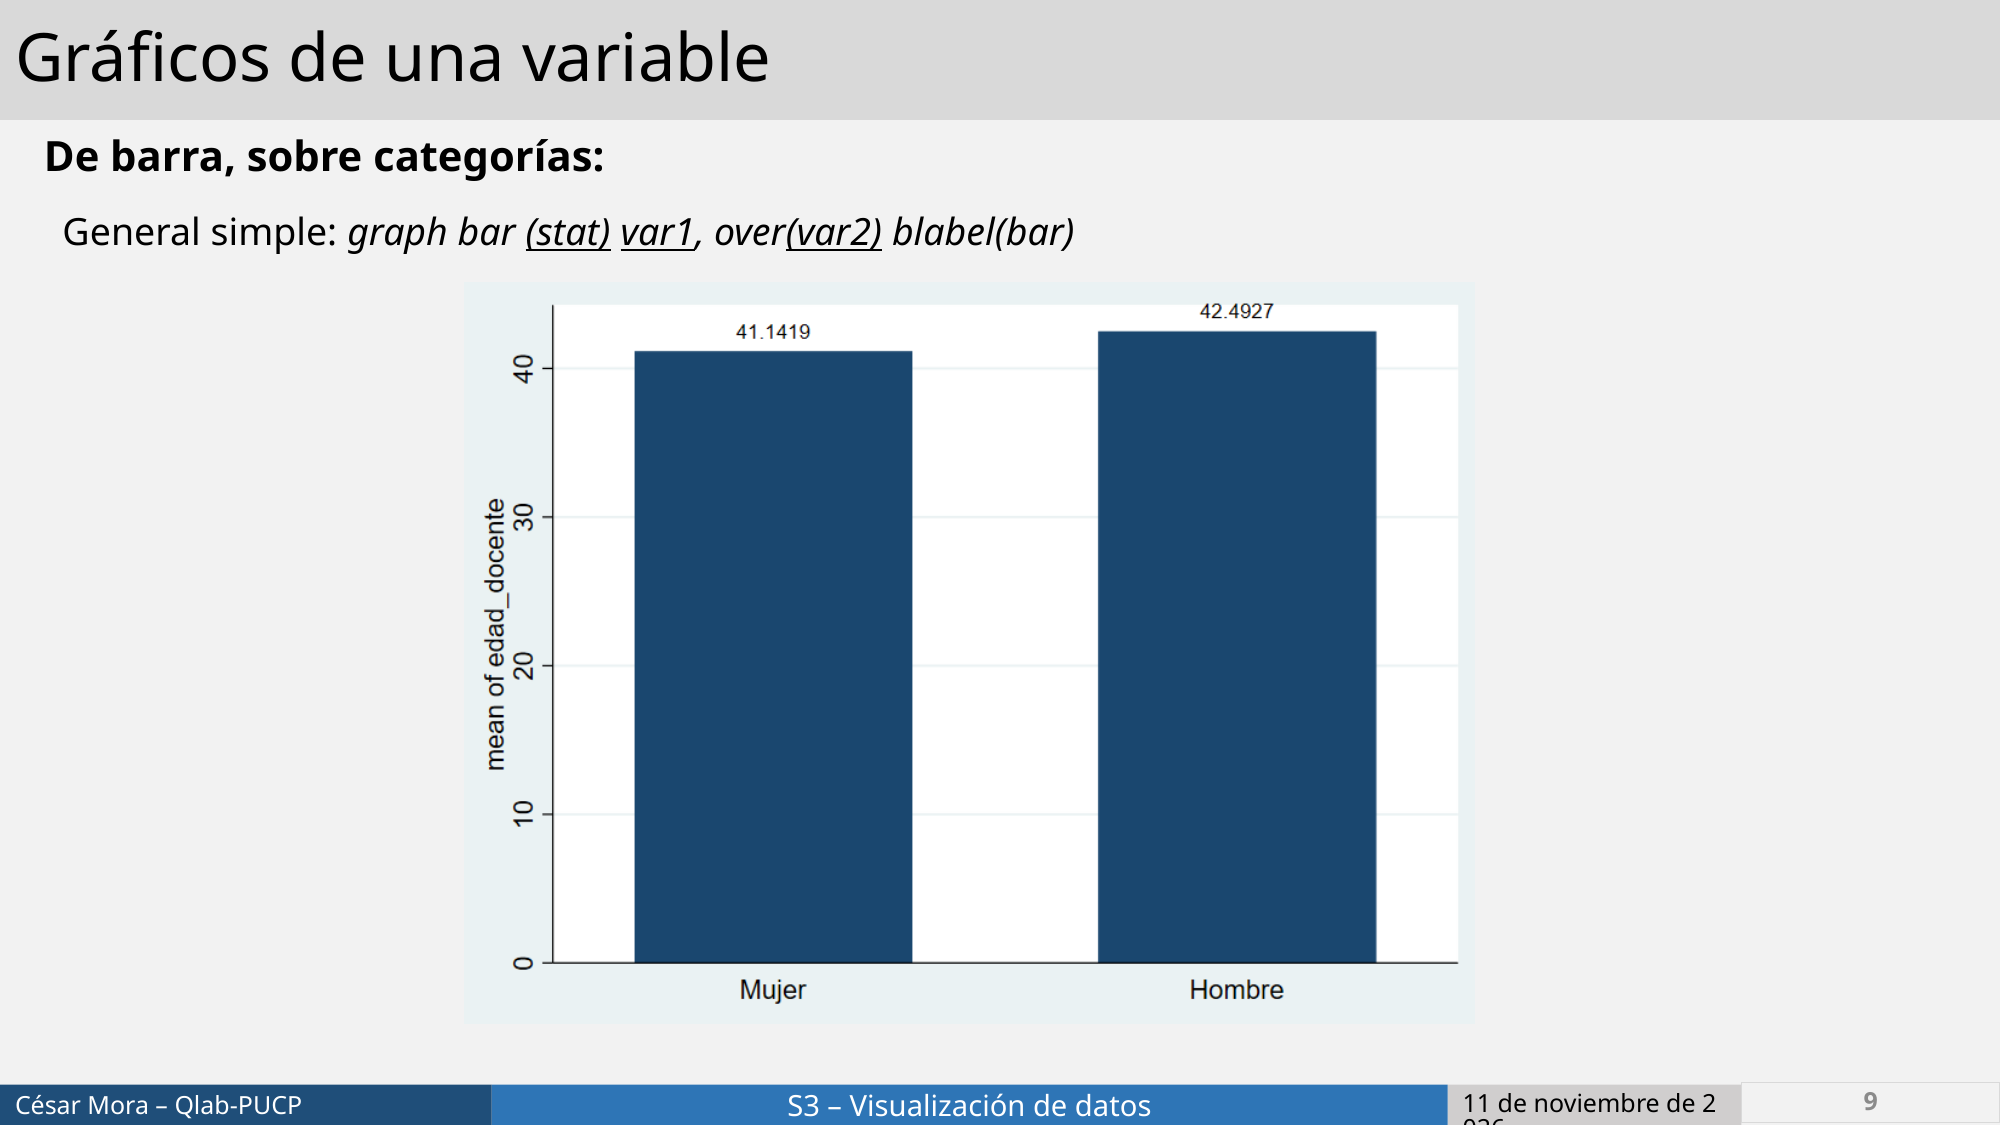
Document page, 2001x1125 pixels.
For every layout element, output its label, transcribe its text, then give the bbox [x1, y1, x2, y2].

text_box César Mora – Qlab-PUCP [0, 1084, 492, 1125]
slide_number 9 [1741, 1082, 2000, 1123]
text_box General simple: graph bar (stat) var1, over(var2) blabel(bar) [47, 200, 1489, 280]
title Gráficos de una variable [0, 0, 2000, 120]
footer S3 – Visualización de datos [492, 1084, 1448, 1125]
text_box De barra, sobre categorías: [28, 122, 1971, 202]
picture [464, 282, 1475, 1024]
slide_number Junio de 2022 [1448, 1084, 1742, 1125]
